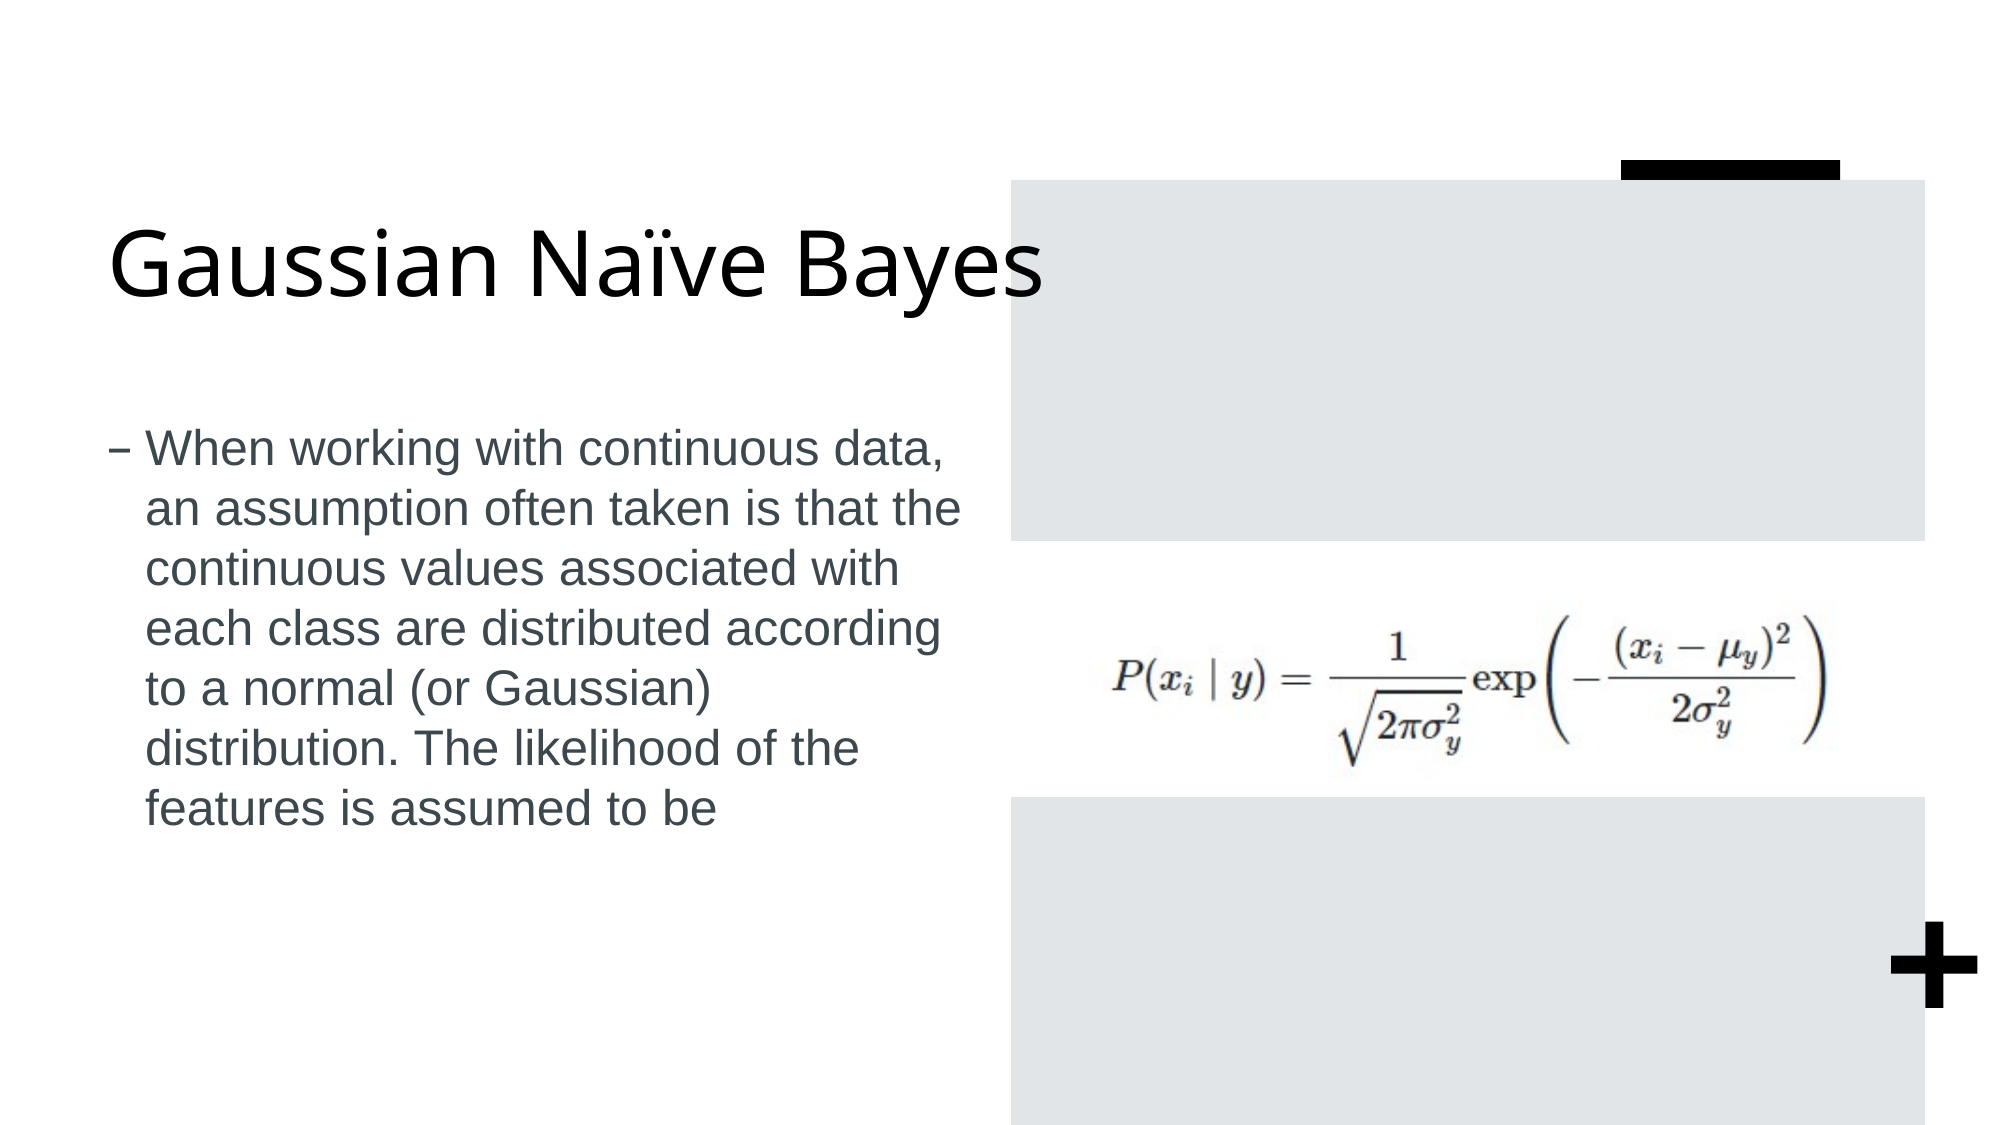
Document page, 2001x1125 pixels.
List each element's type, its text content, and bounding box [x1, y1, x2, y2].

list When working with continuous data, an assumption often taken is that the continuous values associated with each class are distributed according to a normal (or Gaussian) distribution. The likelihood of the features is assumed to be [92, 407, 986, 1006]
picture [999, 541, 1962, 797]
title Gaussian Naïve Bayes [92, 197, 1449, 435]
